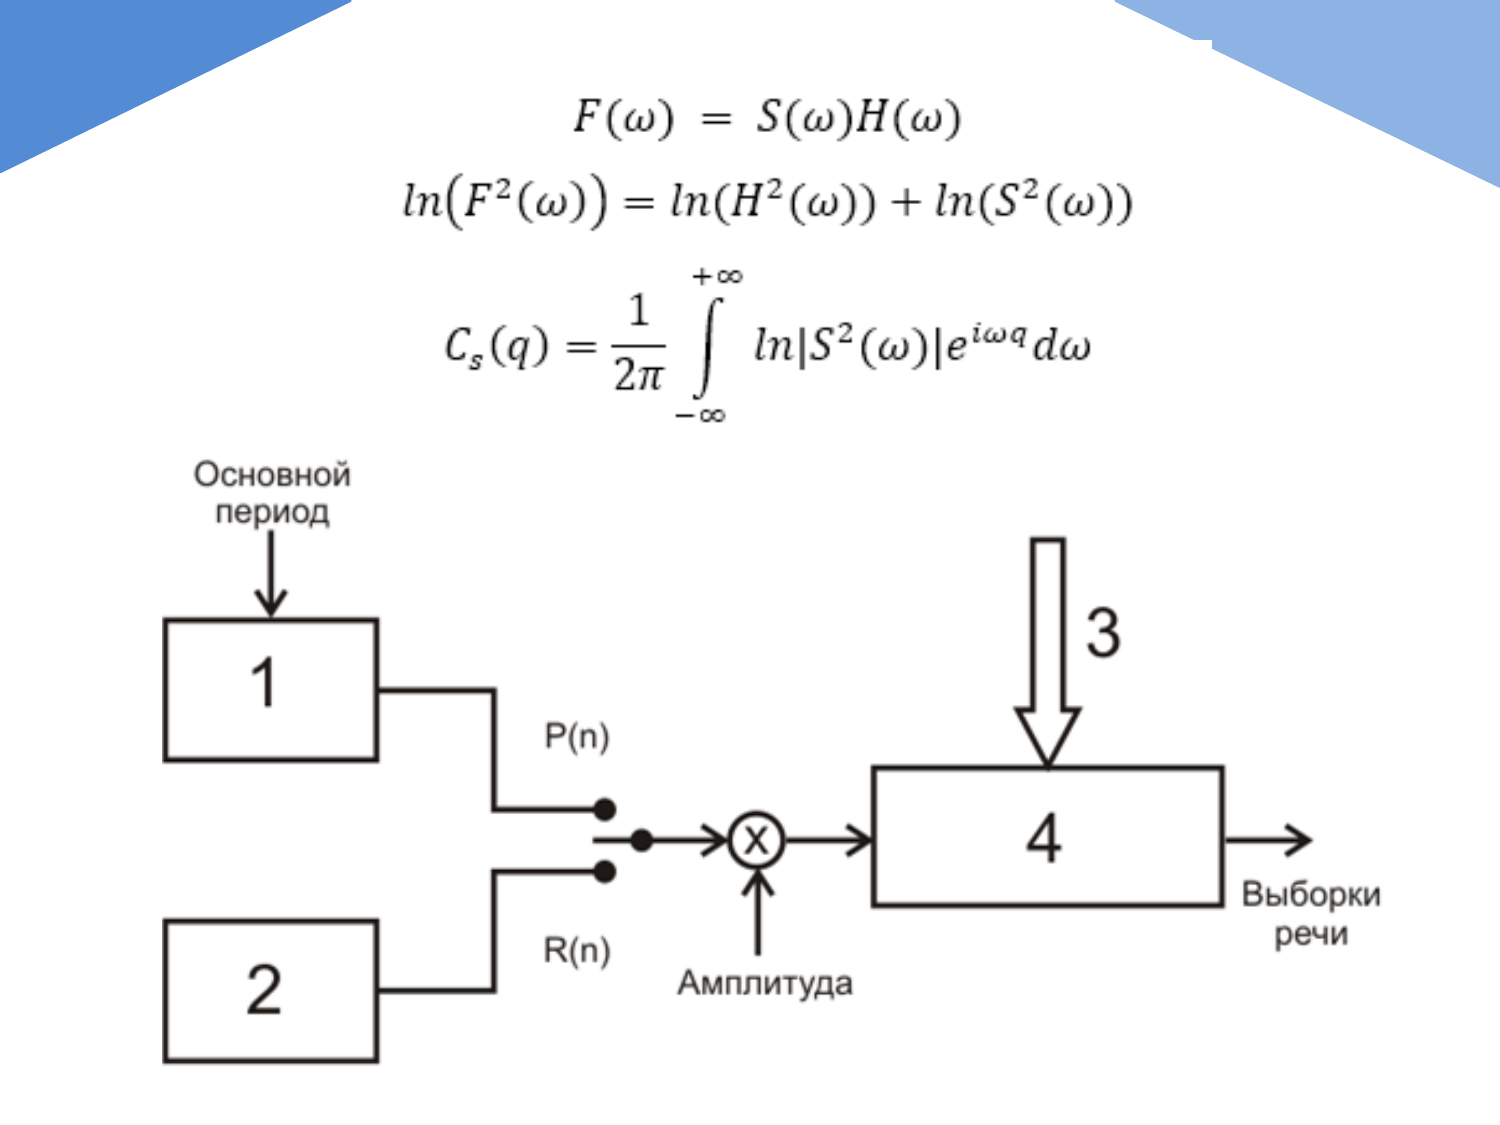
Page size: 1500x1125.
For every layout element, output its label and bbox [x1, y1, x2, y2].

text_box [1116, 0, 1500, 186]
text_box [0, 0, 350, 172]
picture [162, 40, 1408, 1091]
